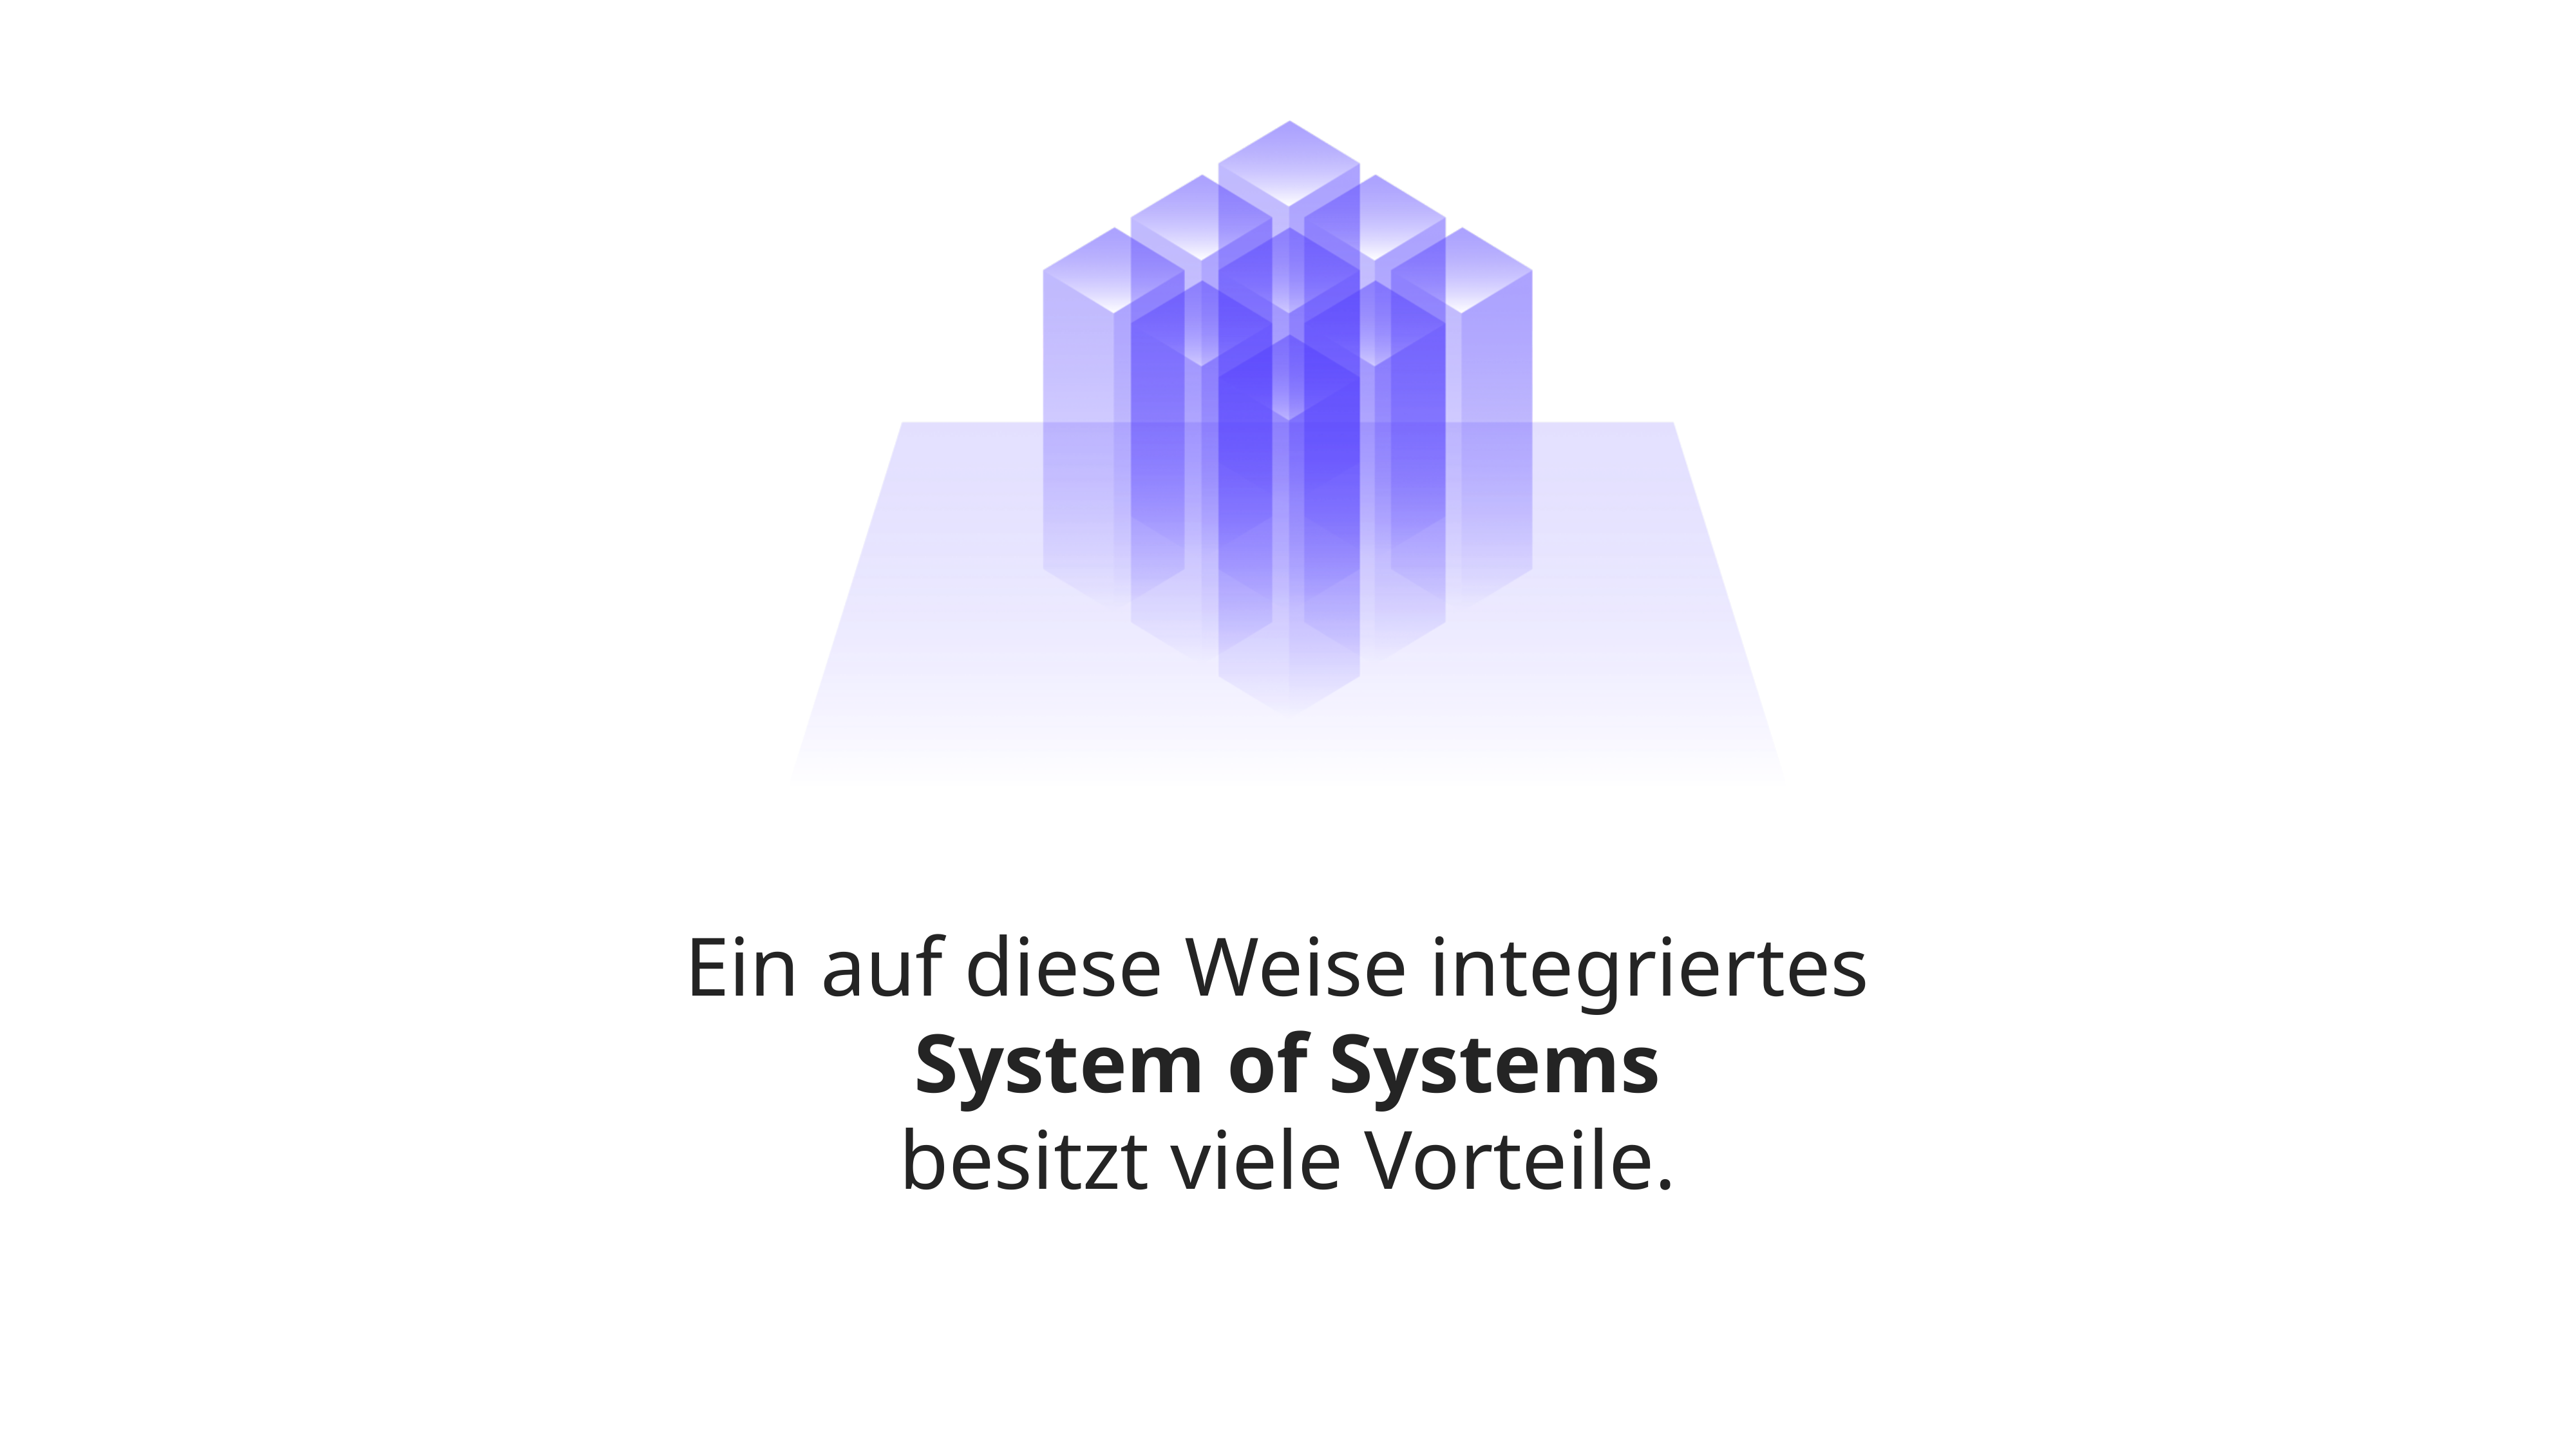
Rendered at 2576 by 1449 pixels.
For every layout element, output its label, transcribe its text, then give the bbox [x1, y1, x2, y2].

list Ein auf diese Weise integriertes System of Systems besitzt viele Vorteile. [300, 775, 2276, 1345]
picture [787, 120, 1789, 791]
